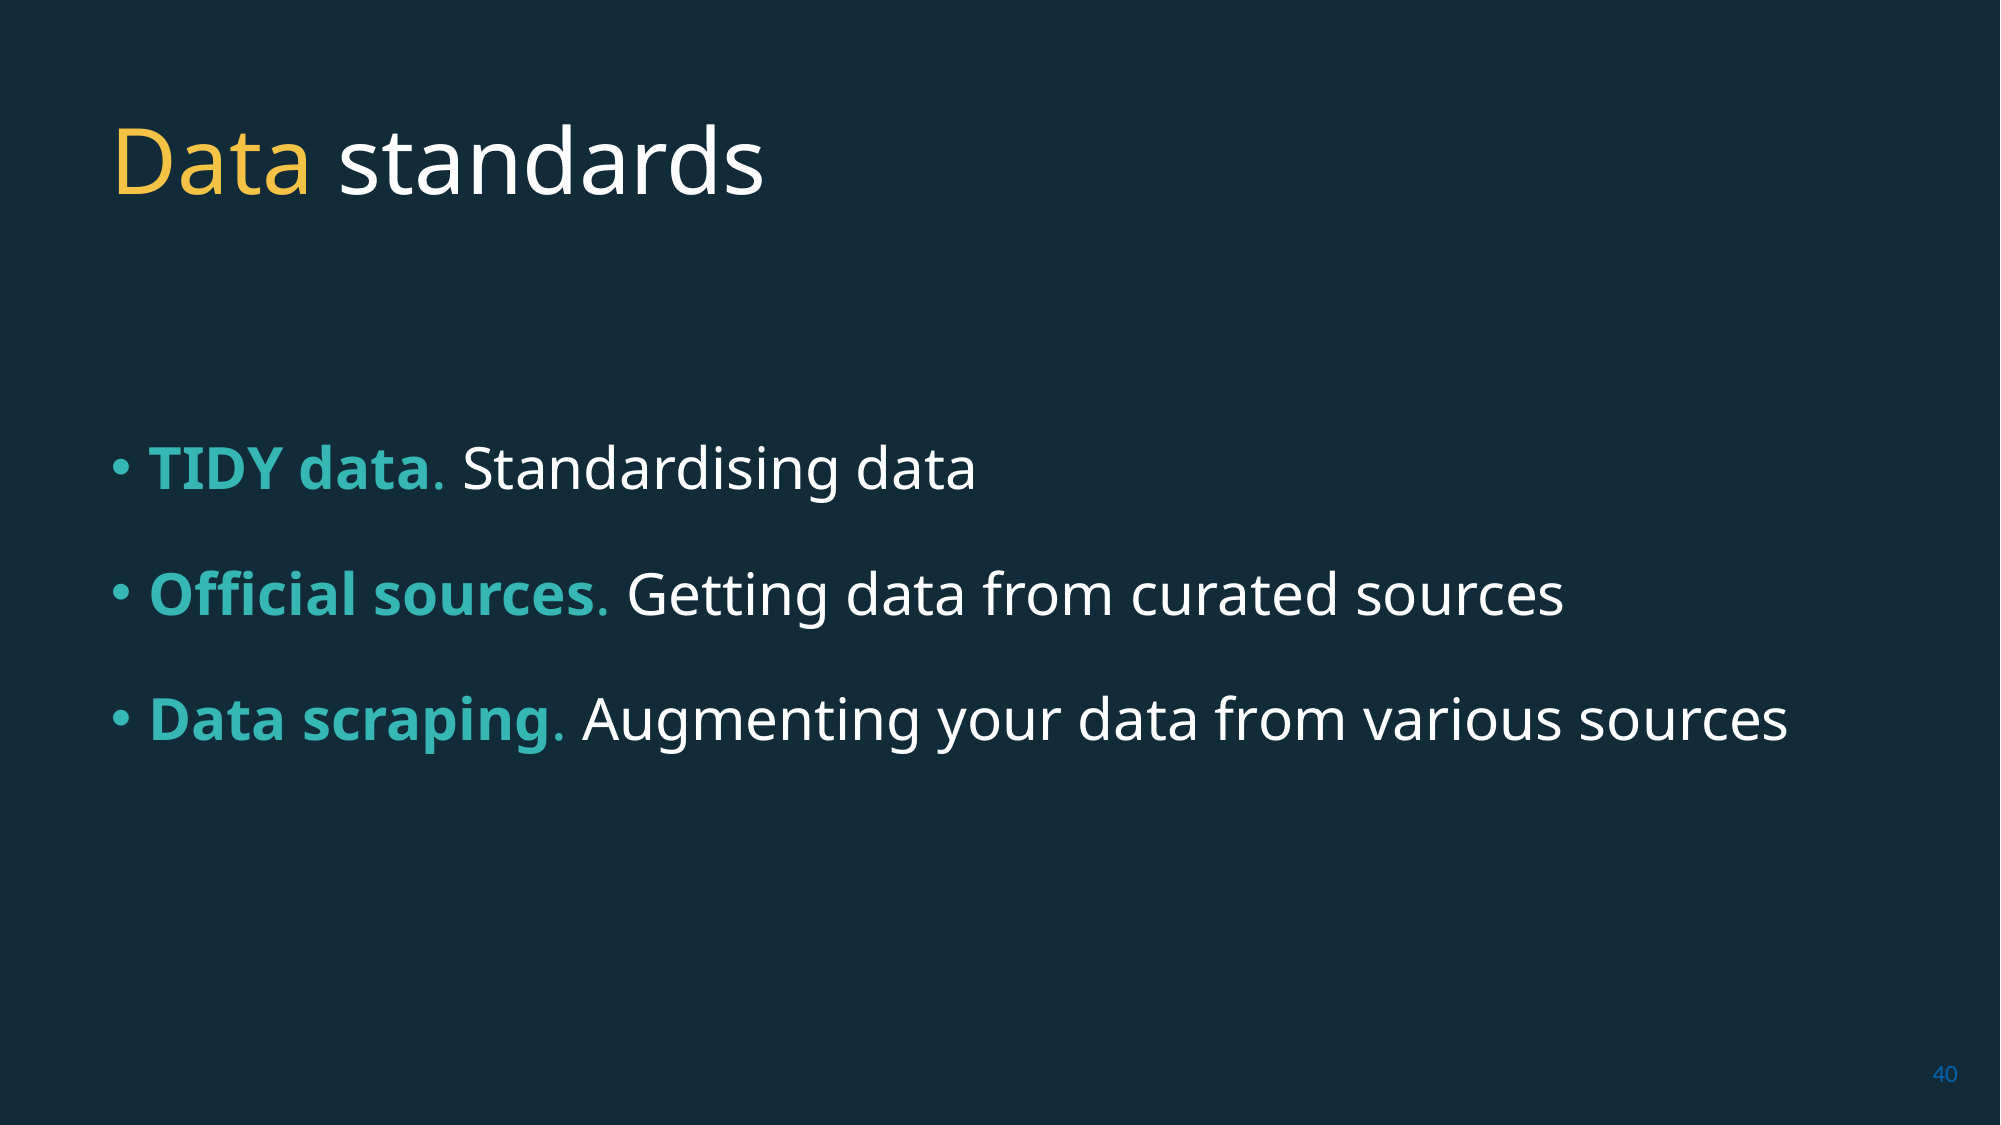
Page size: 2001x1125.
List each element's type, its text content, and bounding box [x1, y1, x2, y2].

slide_number 40 [1538, 1042, 1974, 1103]
list TIDY data. Standardising data Official sources. Getting data from curated sources Data scraping. Augmenting your data from various sources [95, 388, 1974, 1103]
title Data standards [95, 55, 1821, 274]
